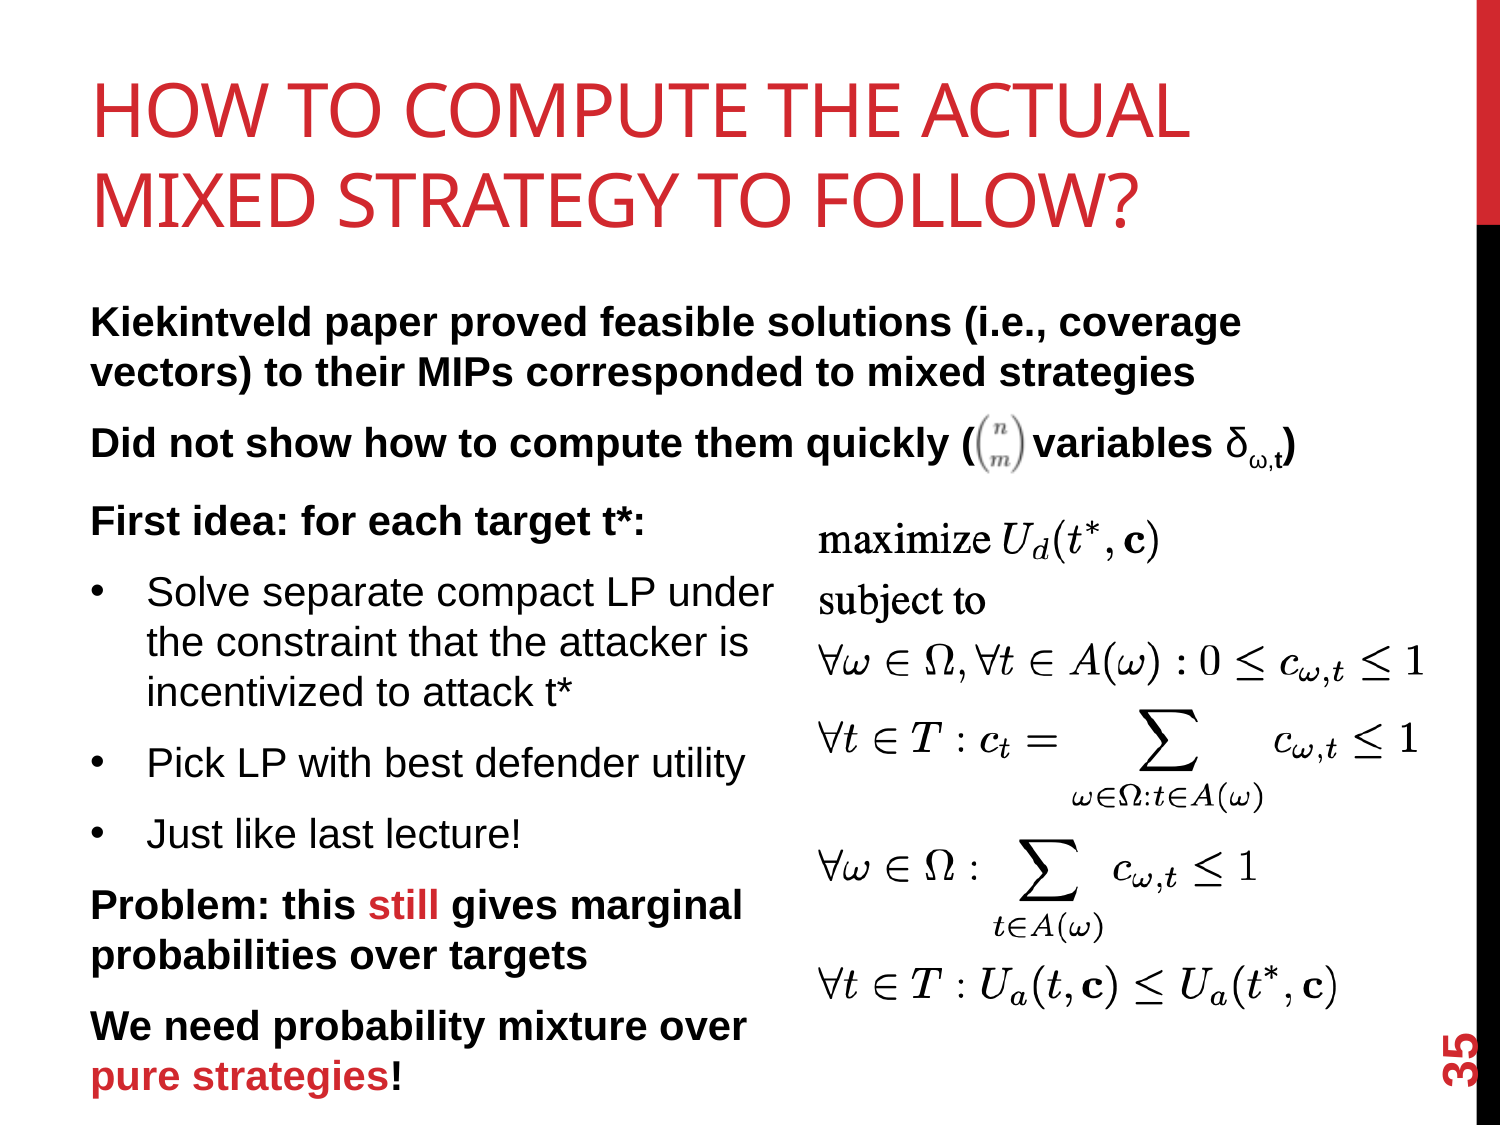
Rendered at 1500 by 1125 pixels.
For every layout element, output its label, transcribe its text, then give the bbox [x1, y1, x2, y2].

list Kiekintveld paper proved feasible solutions (i.e., coverage vectors) to their MIPs corresponded to mixed strategies Did not show how to compute them quickly ( variables δω,t) First idea: for each target t*: Solve separate compact LP under the constraint that the attacker is incentivized to attack t* Pick LP with best defender utility Just like last lecture! Problem: this still gives marginal probabilities over targets We need probability mixture over pure strategies! [75, 287, 1368, 1125]
slide_number 35 [1427, 887, 1488, 1104]
picture [967, 401, 1035, 478]
title How to compute the actual mixed strategy to follow? [75, 25, 1325, 250]
picture [803, 515, 1435, 1025]
